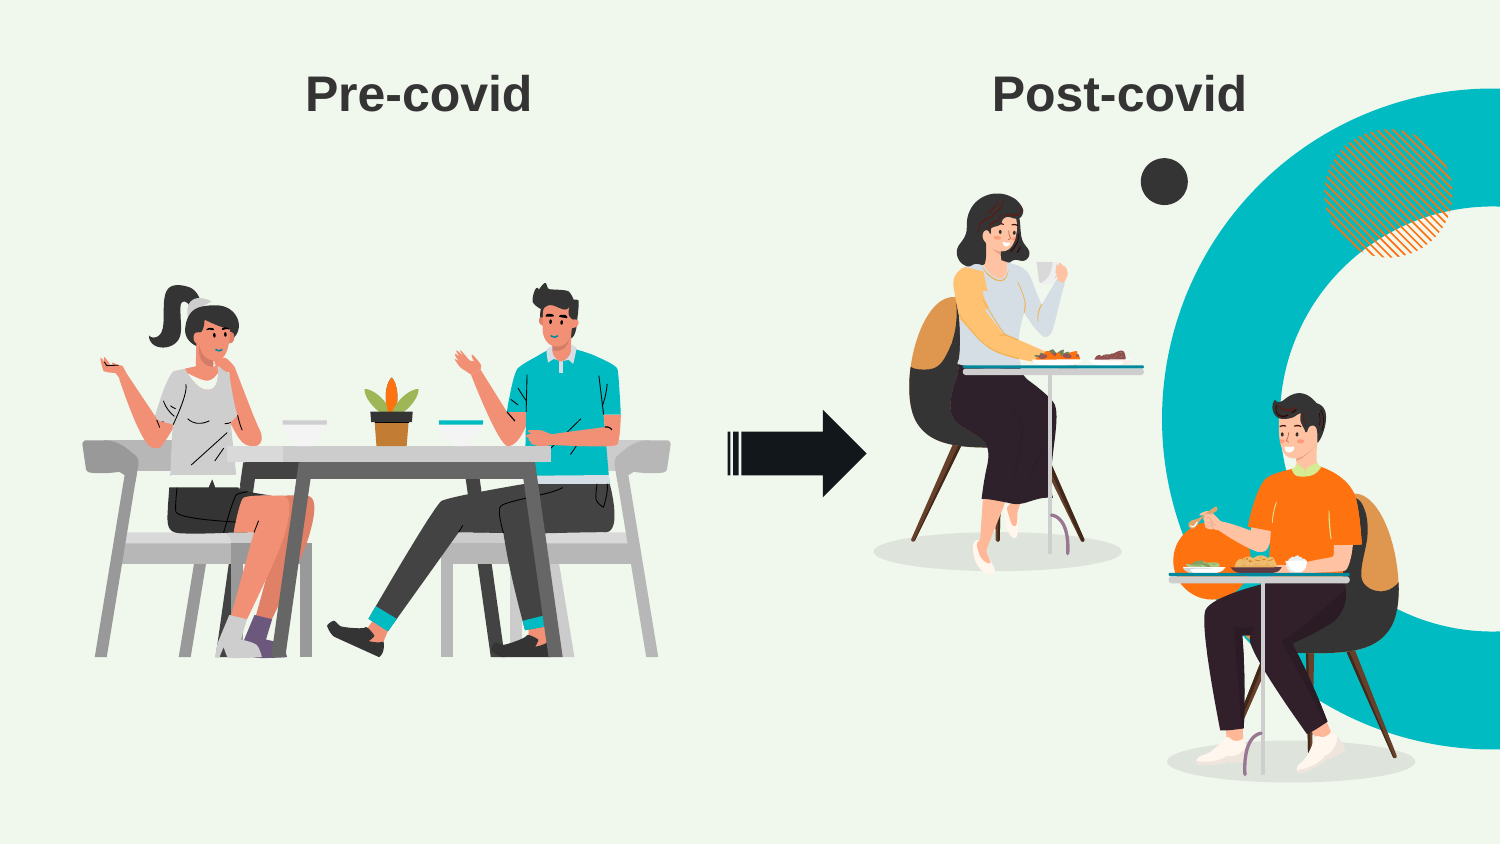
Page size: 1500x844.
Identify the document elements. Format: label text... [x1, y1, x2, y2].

text_box Post-covid [976, 26, 1268, 157]
text_box [741, 409, 867, 498]
text_box Pre-covid [290, 26, 561, 157]
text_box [82, 282, 671, 659]
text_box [1166, 392, 1416, 783]
text_box [733, 431, 739, 476]
text_box [727, 431, 731, 476]
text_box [873, 193, 1145, 575]
